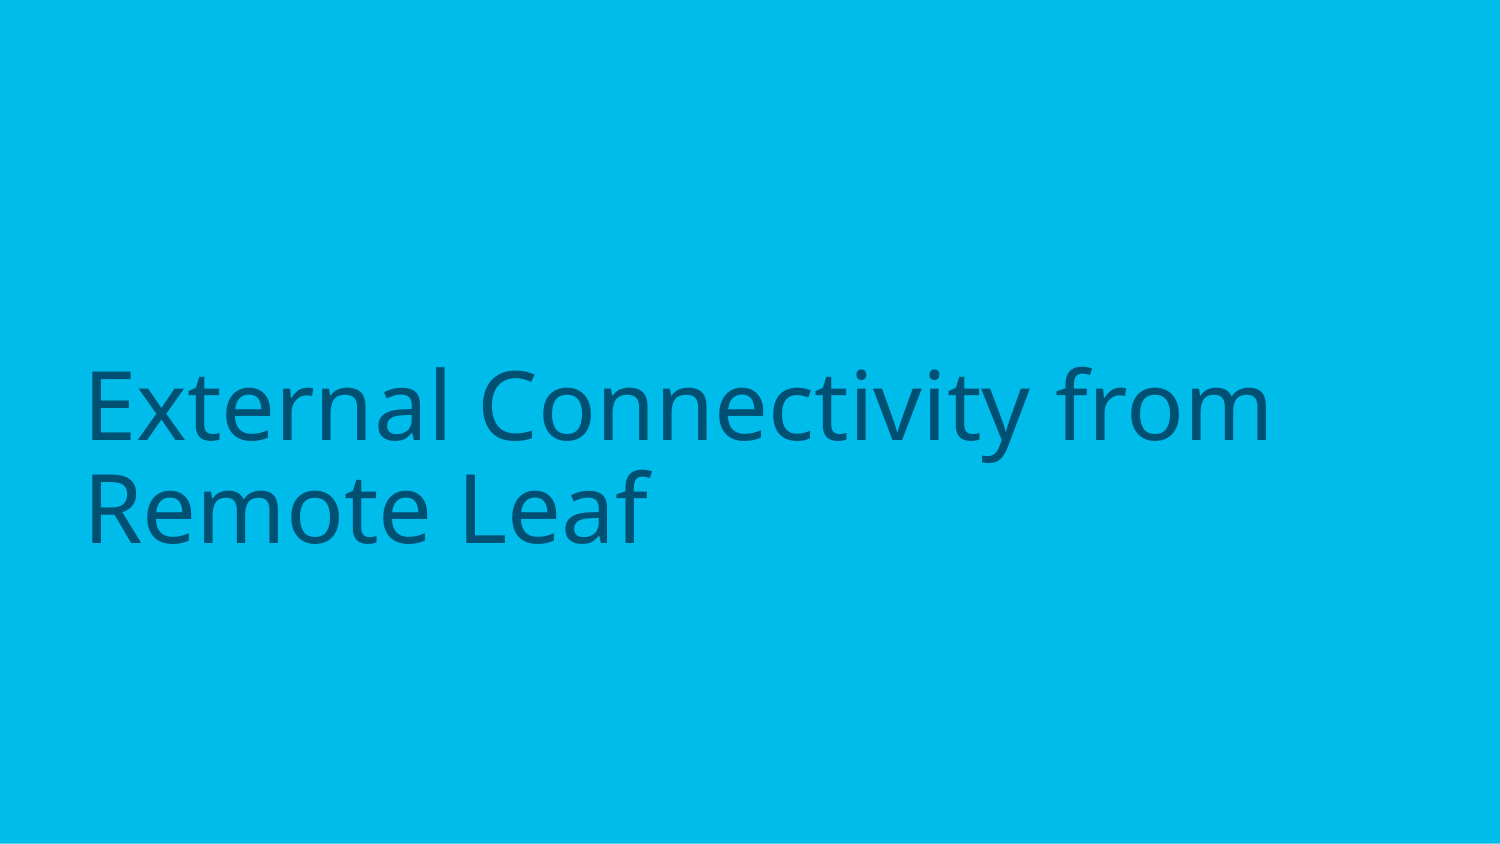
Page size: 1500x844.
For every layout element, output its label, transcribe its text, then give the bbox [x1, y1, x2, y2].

title External Connectivity from Remote Leaf [68, 150, 1315, 572]
